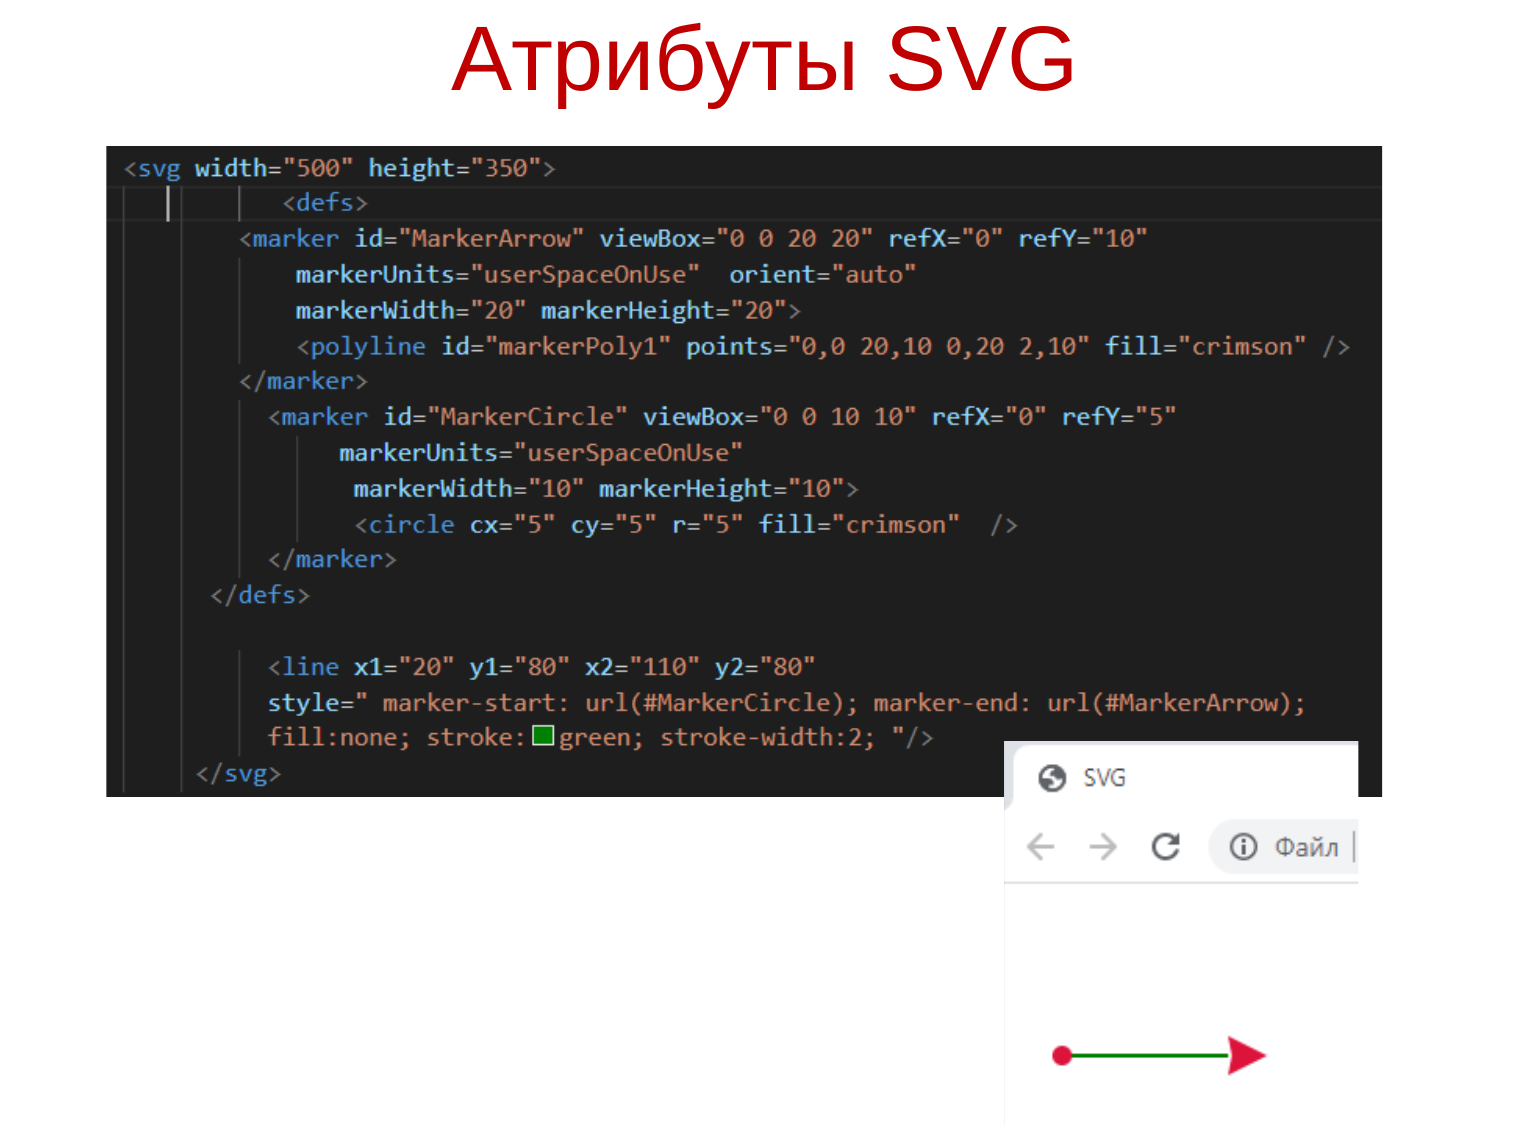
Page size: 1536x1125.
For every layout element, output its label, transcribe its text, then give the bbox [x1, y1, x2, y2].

picture [106, 146, 1383, 1125]
title Атрибуты SVG [74, 0, 1457, 148]
